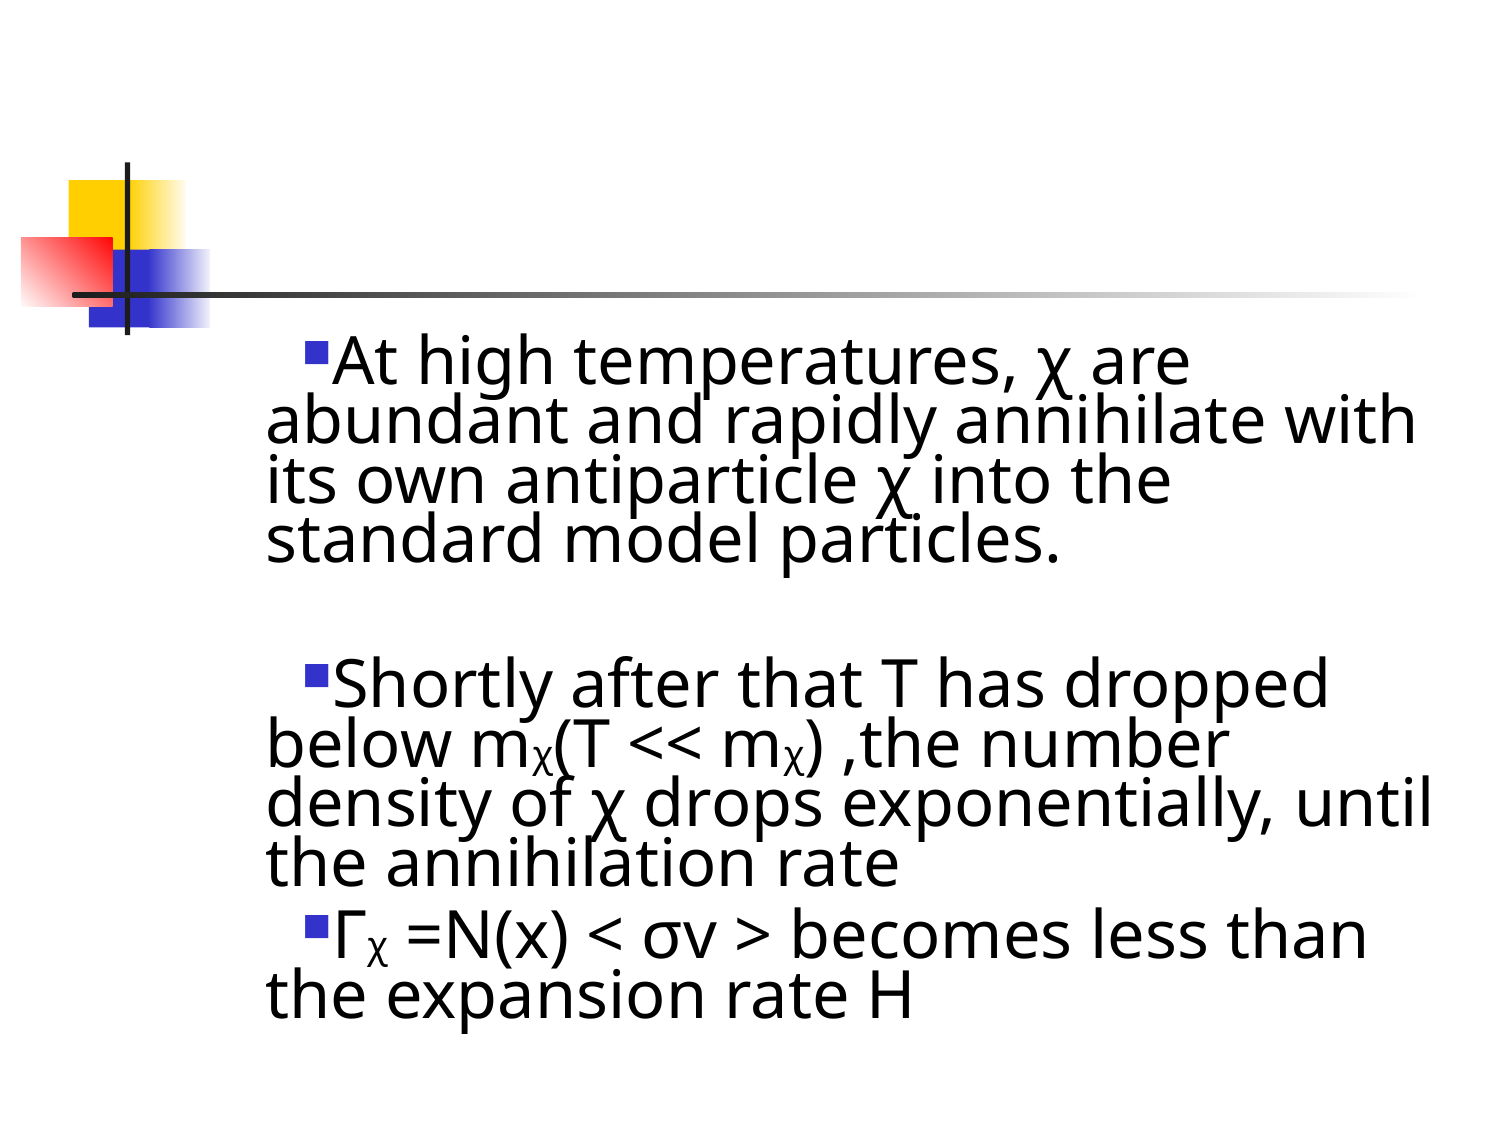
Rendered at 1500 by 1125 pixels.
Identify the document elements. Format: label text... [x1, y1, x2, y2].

list At high temperatures, χ are abundant and rapidly annihilate with its own antiparticle χ into the standard model particles. Shortly after that T has dropped below mχ(T << mχ) ,the number density of χ drops exponentially, until the annihilation rate Γχ =N(x) < σv > becomes less than the expansion rate H [193, 330, 1470, 1007]
